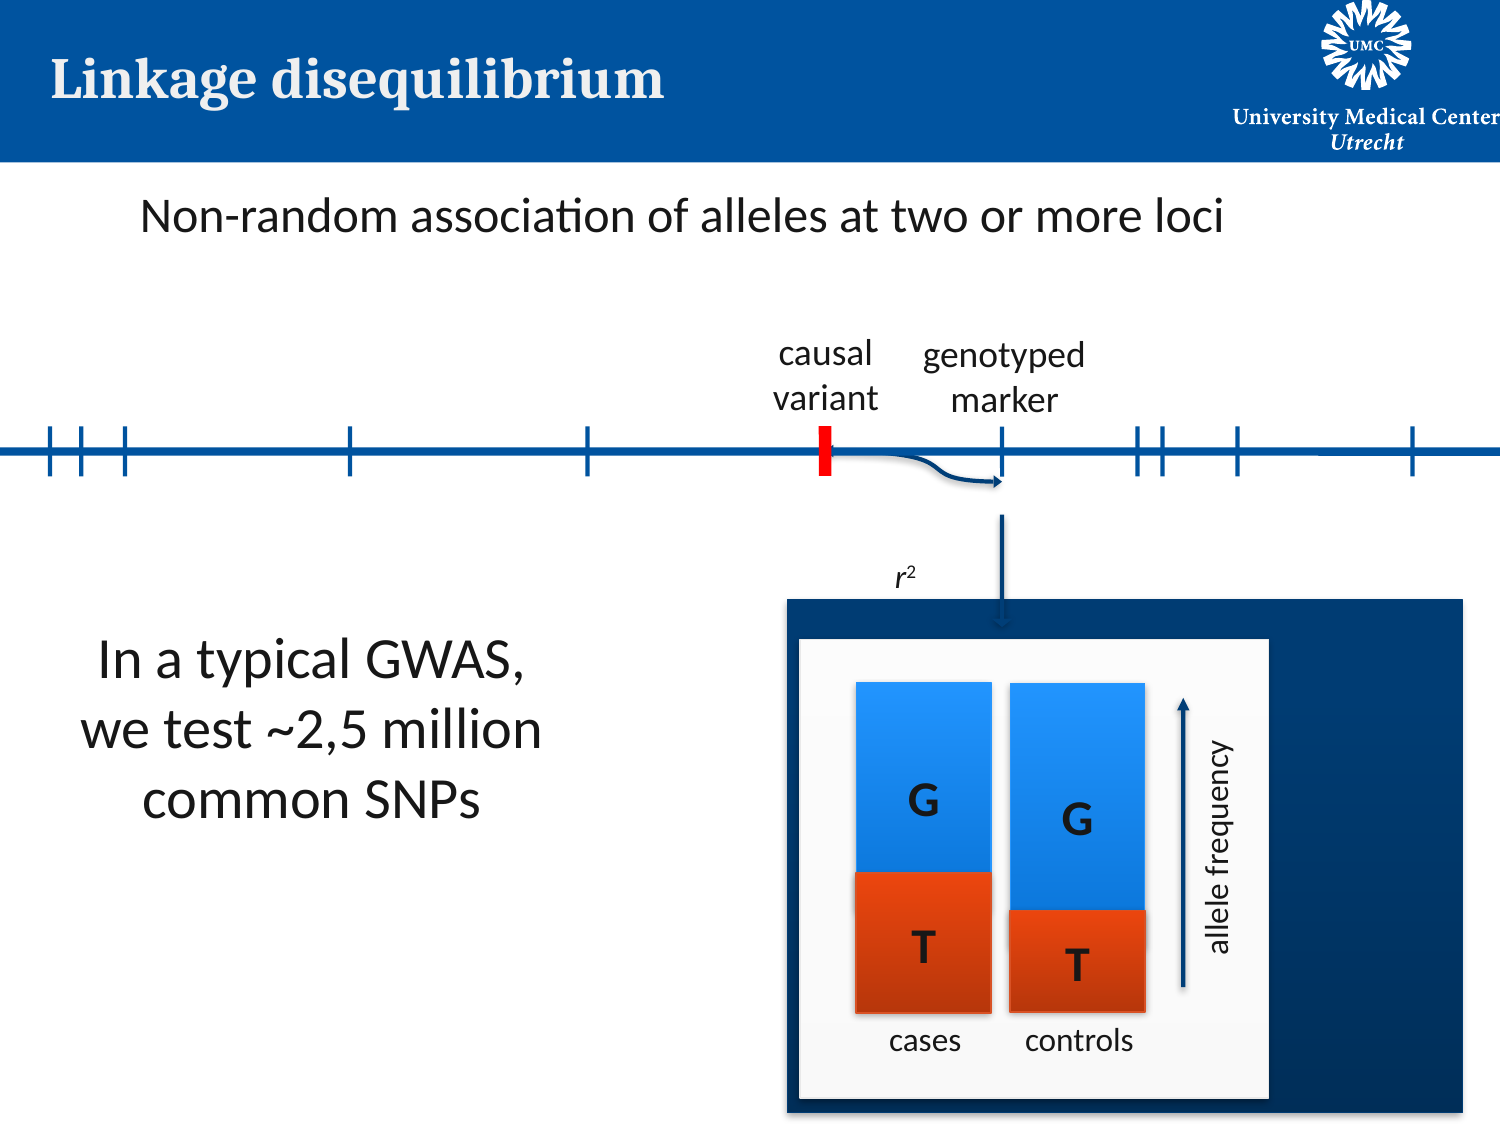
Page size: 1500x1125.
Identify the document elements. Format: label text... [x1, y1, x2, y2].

text_box [799, 639, 1269, 1099]
text_box cases [874, 1010, 977, 1066]
text_box G [856, 682, 992, 872]
text_box [1177, 697, 1190, 988]
text_box Non-random association of alleles at two or more loci [49, 174, 1413, 250]
text_box causal variant [737, 320, 914, 426]
text_box r2 [880, 547, 932, 603]
text_box controls [1010, 1016, 1149, 1066]
title Linkage disequilibrium [34, 0, 1238, 151]
text_box T [855, 872, 992, 1014]
text_box G [1010, 683, 1145, 908]
text_box In a typical GWAS, we test ~2,5 million common SNPs [65, 612, 572, 838]
text_box allele frequency [1187, 724, 1243, 971]
text_box [787, 599, 1463, 1113]
text_box genotyped marker [914, 322, 1110, 428]
text_box T [1009, 910, 1146, 1013]
text_box [991, 514, 1013, 628]
